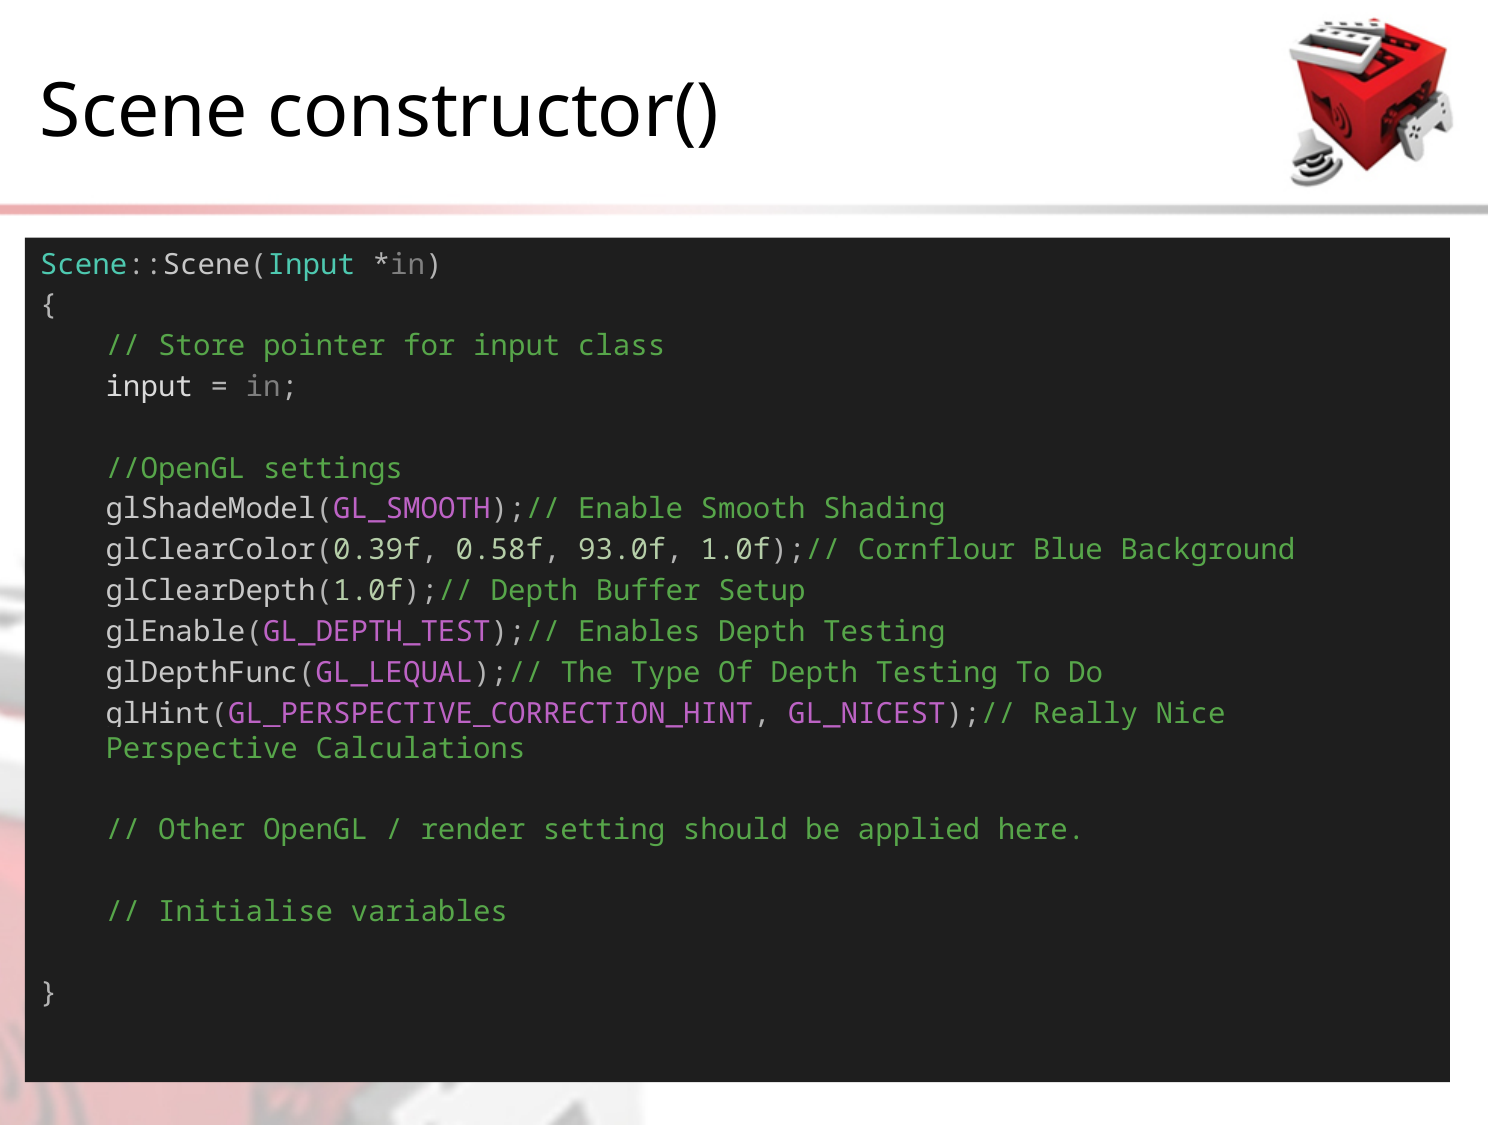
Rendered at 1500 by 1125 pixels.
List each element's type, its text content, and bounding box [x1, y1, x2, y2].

title Scene constructor() [24, 12, 1275, 200]
list Scene::Scene(Input *in) { // Store pointer for input class input = in; //OpenGL settings glShadeModel(GL_SMOOTH);// Enable Smooth Shading glClearColor(0.39f, 0.58f, 93.0f, 1.0f);// Cornflour Blue Background glClearDepth(1.0f);// Depth Buffer Setup glEnable(GL_DEPTH_TEST);// Enables Depth Testing glDepthFunc(GL_LEQUAL);// The Type Of Depth Testing To Do glHint(GL_PERSPECTIVE_CORRECTION_HINT, GL_NICEST);// Really Nice Perspective Calculations // Other OpenGL / render setting should be applied here. // Initialise variables } [24, 237, 1450, 1083]
picture [0, 1, 1488, 1125]
